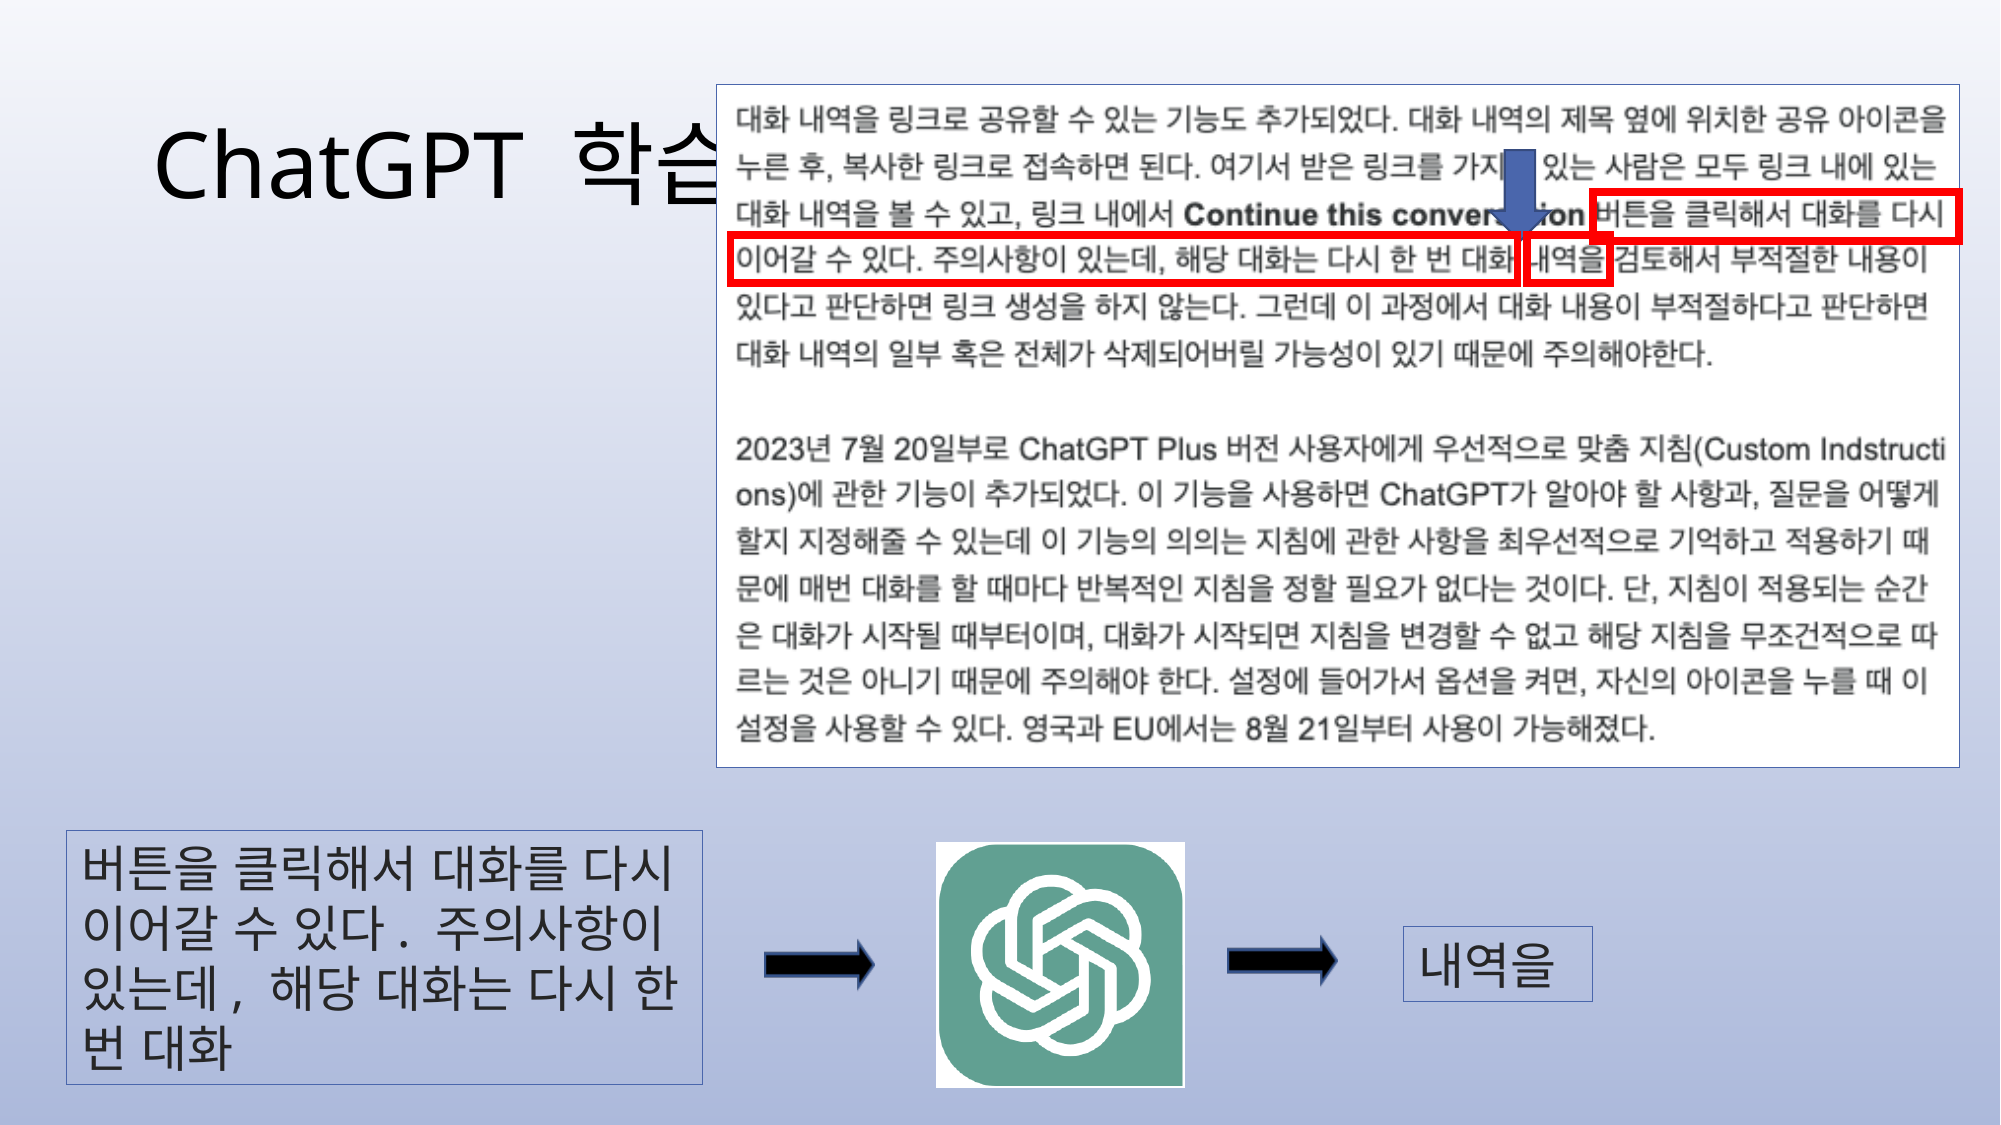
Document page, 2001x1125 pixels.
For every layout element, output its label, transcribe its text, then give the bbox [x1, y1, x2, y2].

picture [936, 841, 1185, 1088]
title ChatGPT 학습 [137, 59, 1863, 278]
text_box 내역을 [1403, 926, 1593, 1002]
text_box 버튼을 클릭해서 대화를 다시 이어갈 수 있다. 주의사항이 있는데, 해당 대화는 다시 한 번 대화 [66, 830, 703, 1085]
picture [764, 938, 875, 992]
picture [716, 84, 1960, 768]
picture [1227, 934, 1338, 988]
